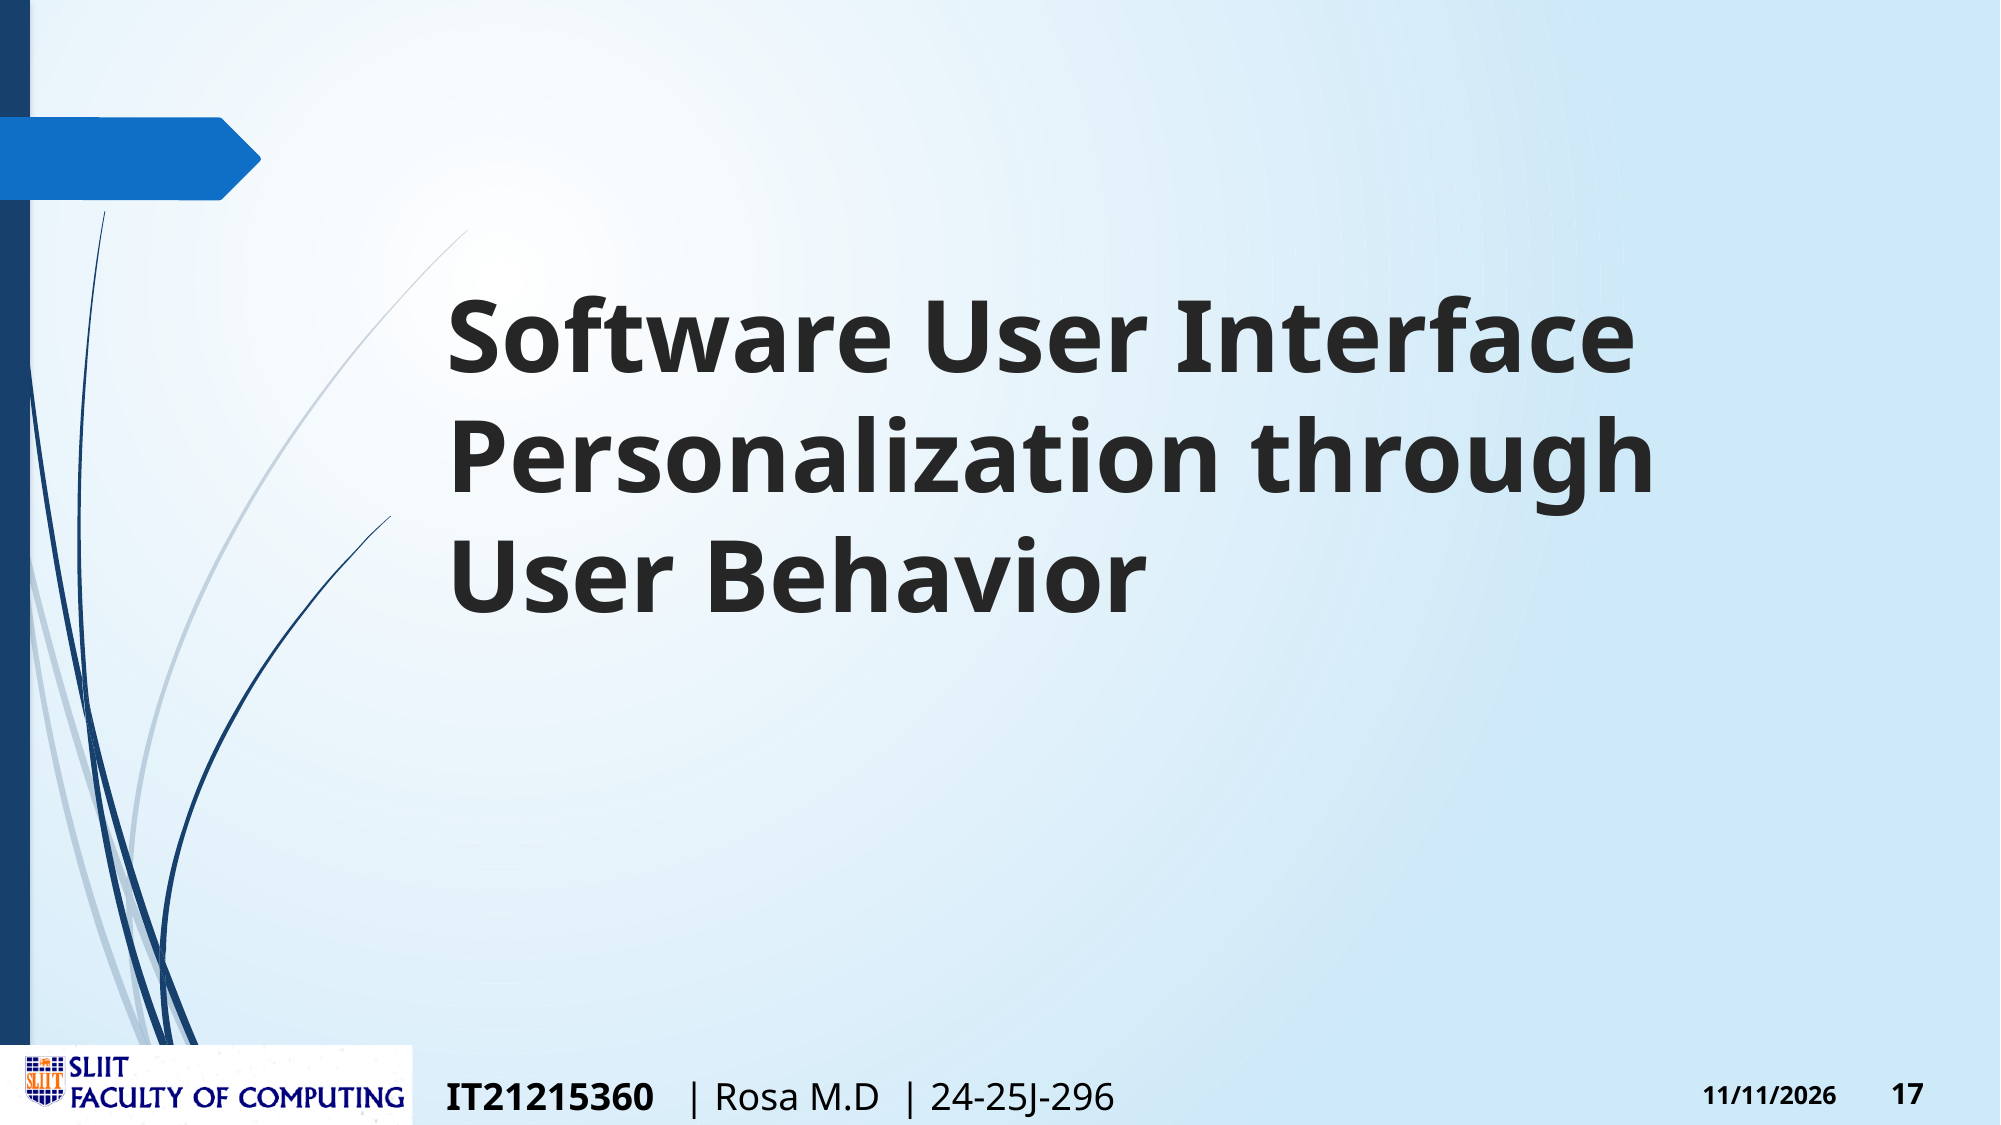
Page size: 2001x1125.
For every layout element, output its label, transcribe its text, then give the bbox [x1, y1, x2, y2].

text_box IT21215360 | Rosa M.D | 24-25J-296 [430, 1064, 1551, 1125]
picture [0, 1045, 413, 1125]
title Software User Interface Personalization through User Behavior [431, 264, 1907, 605]
